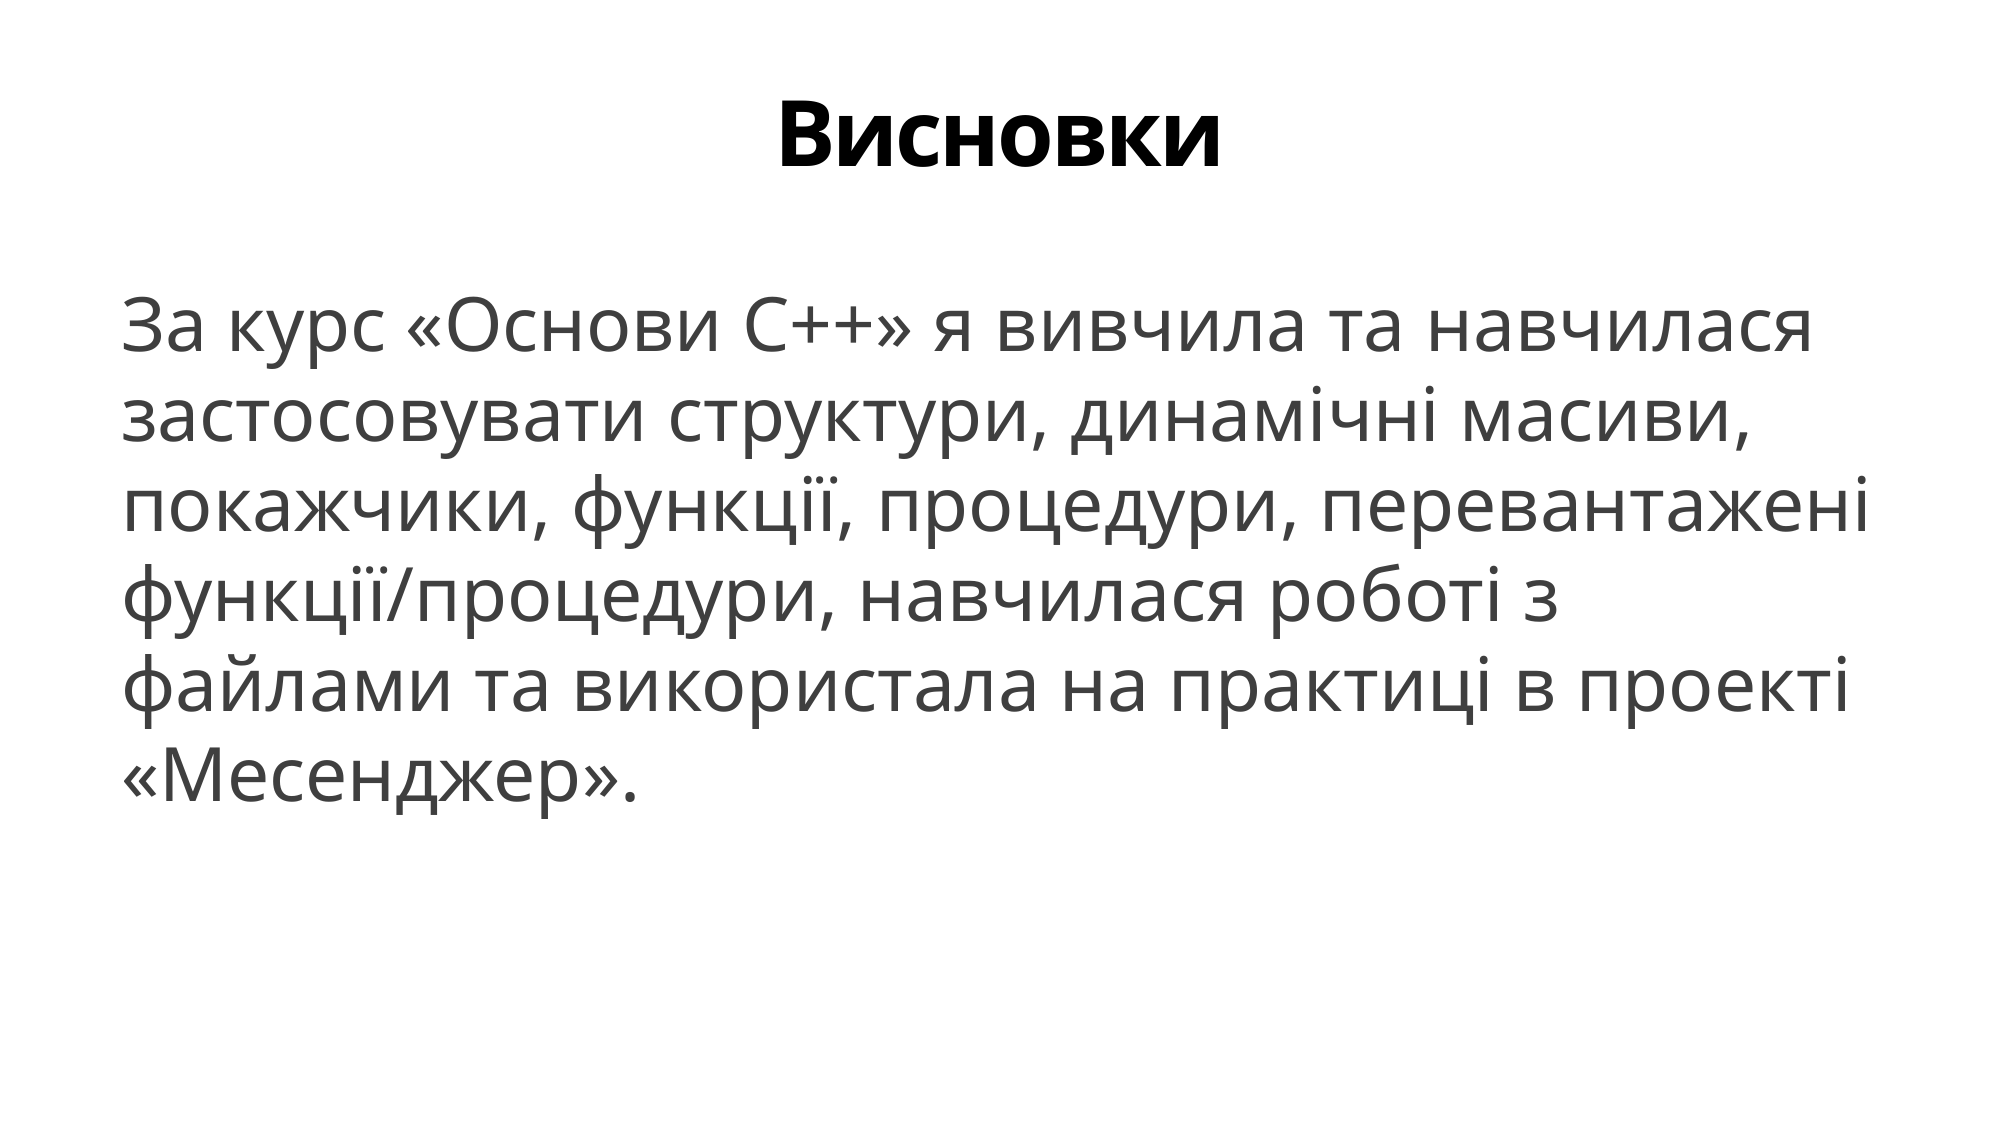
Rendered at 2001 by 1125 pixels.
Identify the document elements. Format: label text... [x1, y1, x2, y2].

text_box За курс «Основи С++» я вивчила та навчилася застосовувати структури, динамічні масиви, покажчики, функції, процедури, перевантажені функції/процедури, навчилася роботі з файлами та використала на практиці в проекті «Месенджер». [106, 268, 1916, 824]
title Висновки [106, 47, 1894, 194]
